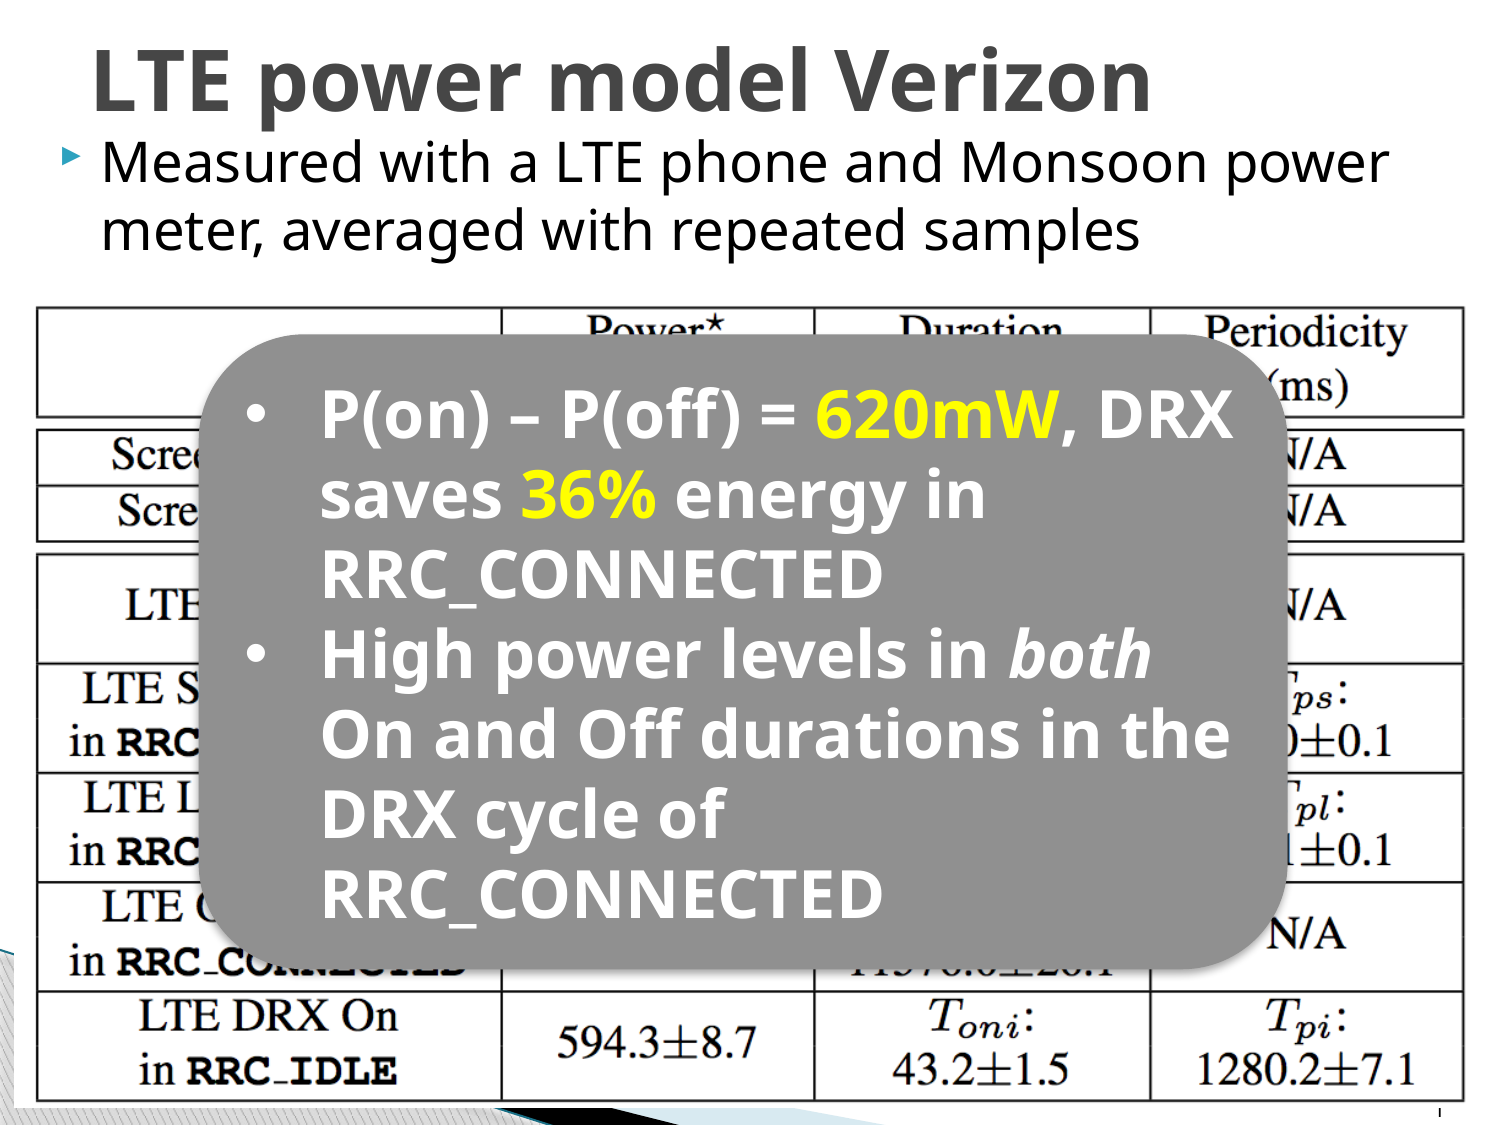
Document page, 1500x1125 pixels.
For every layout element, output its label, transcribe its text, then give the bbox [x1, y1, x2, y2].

table_header [523, 1119, 542, 1125]
title LTE power model Verizon [75, 0, 1425, 155]
list Measured with a LTE phone and Monsoon power meter, averaged with repeated samples [26, 119, 1432, 289]
picture [14, 289, 1480, 1108]
table_header [0, 953, 9, 958]
